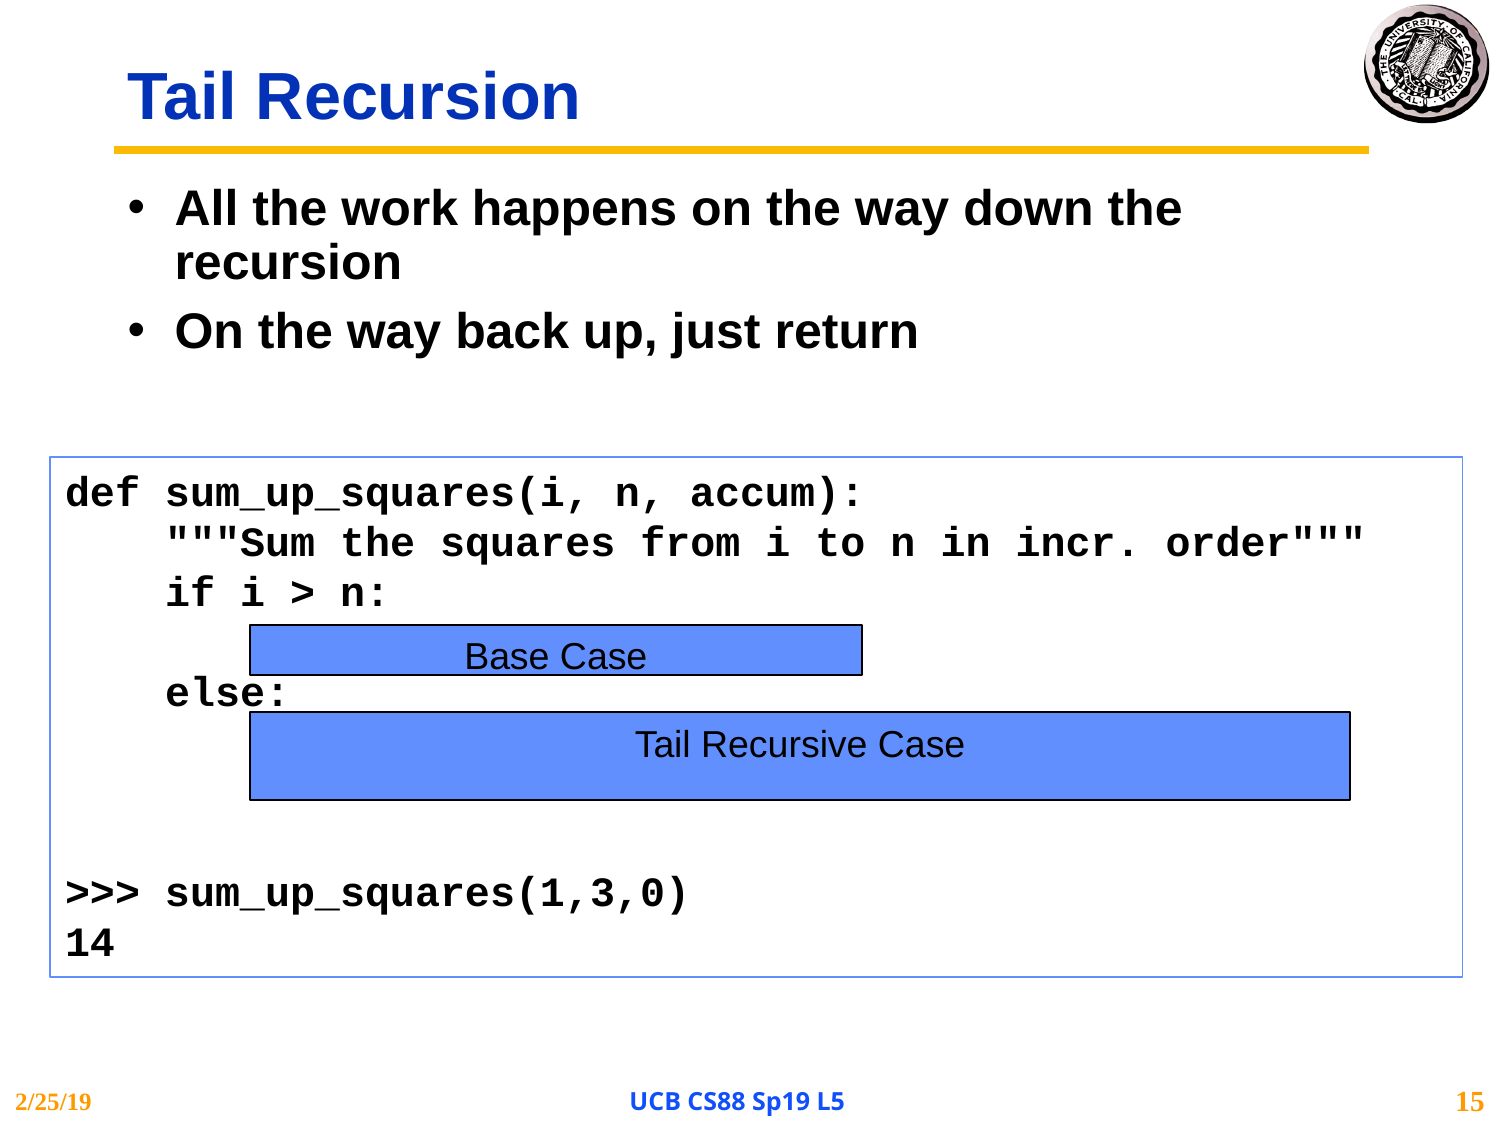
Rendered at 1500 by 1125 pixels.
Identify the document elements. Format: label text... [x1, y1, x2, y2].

text_box Tail Recursive Case [249, 712, 1350, 800]
text_box Base Case [249, 624, 862, 675]
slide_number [0, 1074, 250, 1125]
picture [1350, 0, 1500, 127]
slide_number 15 [1412, 1074, 1500, 1125]
footer UCB CS88 Sp19 L5 [500, 1074, 975, 1125]
text_box def sum_up_squares(i, n, accum): """Sum the squares from i to n in incr. order""" if i > n: return accum else: return sum_up_squares(i+1, n, accum + i**2) >>> sum_up_squares(1,3,0) 14 [49, 456, 1463, 977]
title Tail Recursion [112, 37, 1375, 159]
list All the work happens on the way down the recursion On the way back up, just return [112, 174, 1363, 413]
